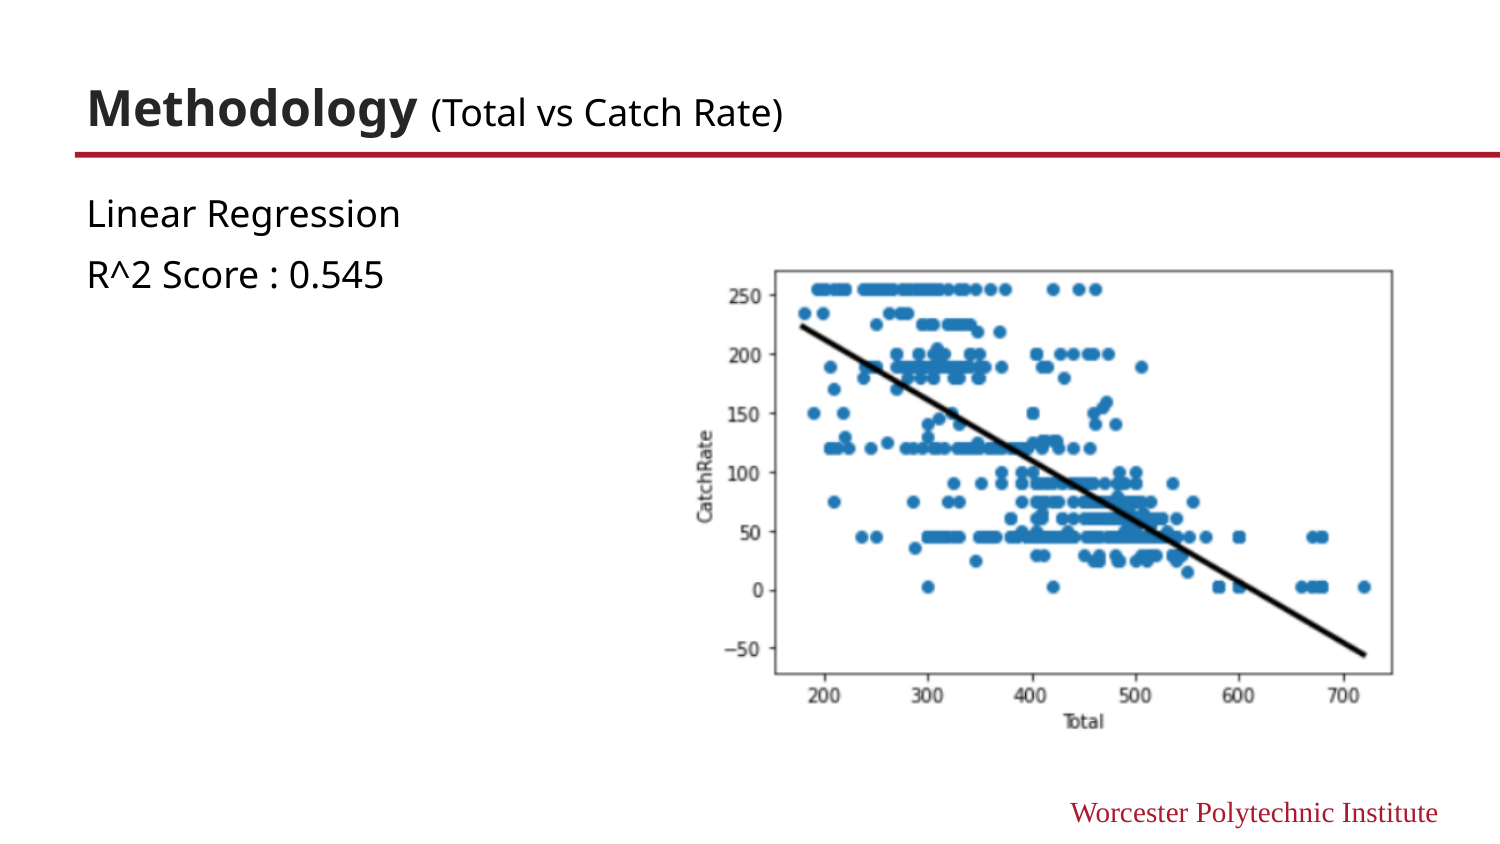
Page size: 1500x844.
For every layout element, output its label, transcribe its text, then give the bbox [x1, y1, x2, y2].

picture [664, 257, 1450, 735]
title Methodology (Total vs Catch Rate) [75, 43, 1425, 142]
list Linear Regression R^2 Score : 0.545 [75, 187, 1425, 760]
